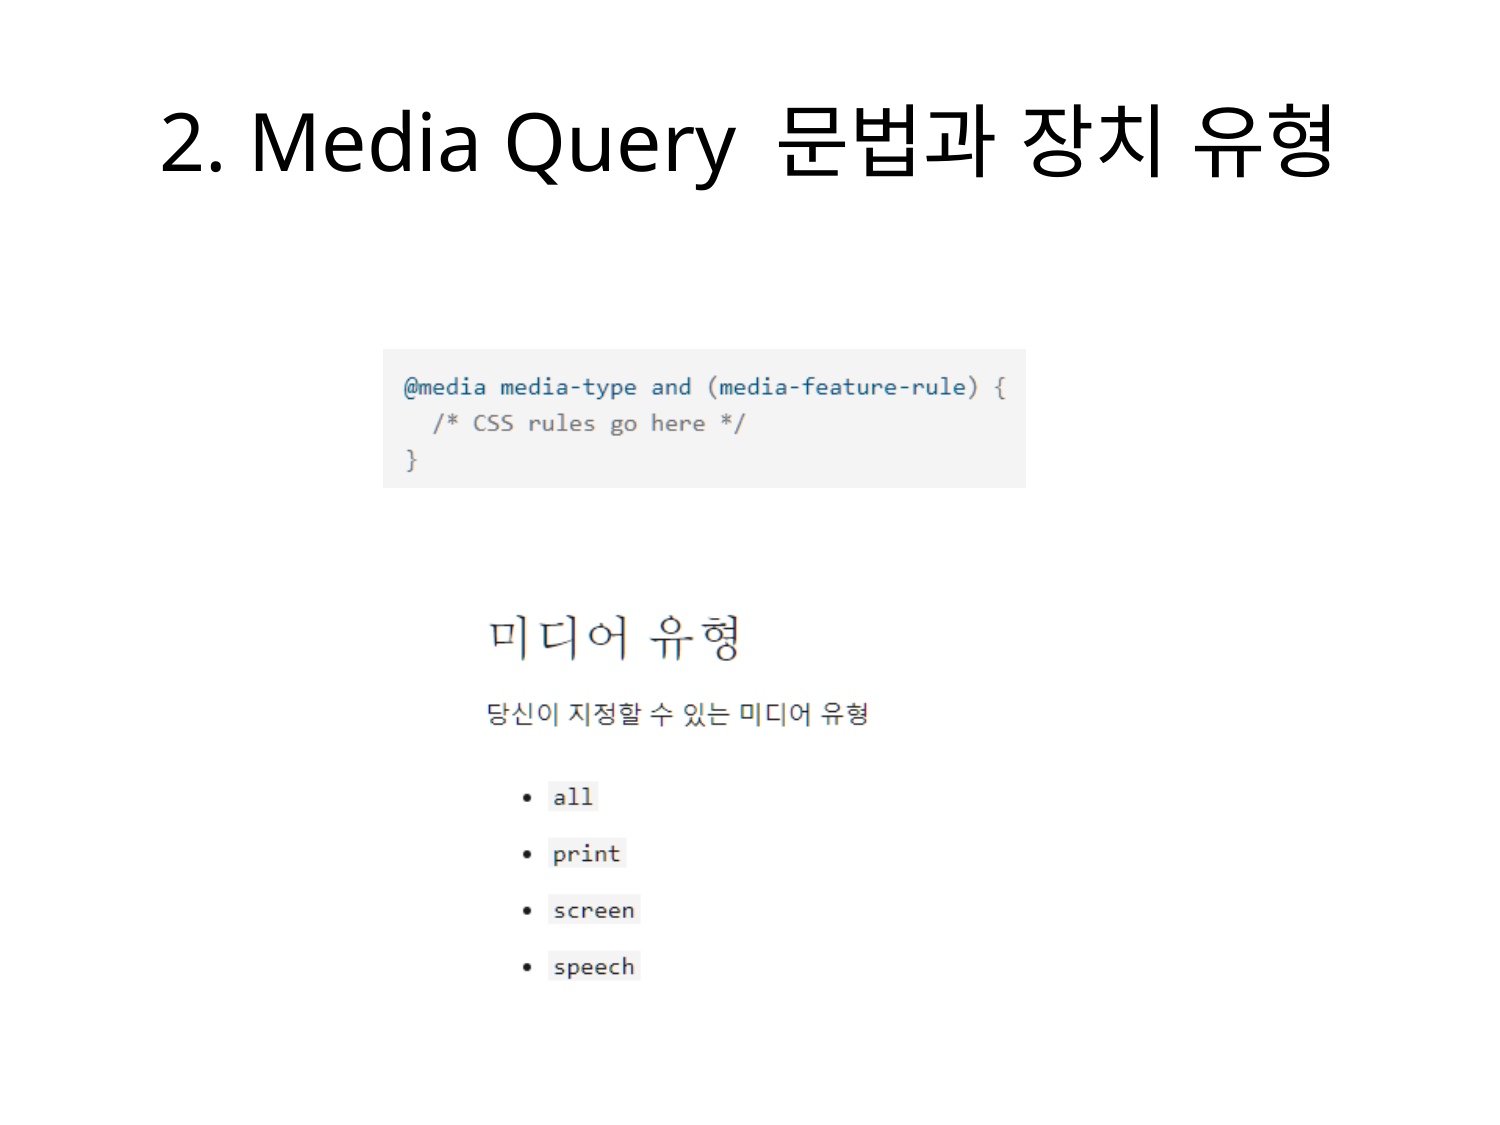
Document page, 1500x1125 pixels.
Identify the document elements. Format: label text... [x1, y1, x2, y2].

title 2. Media Query 문법과 장치 유형 [75, 45, 1425, 233]
picture [383, 349, 1027, 488]
picture [478, 606, 879, 998]
